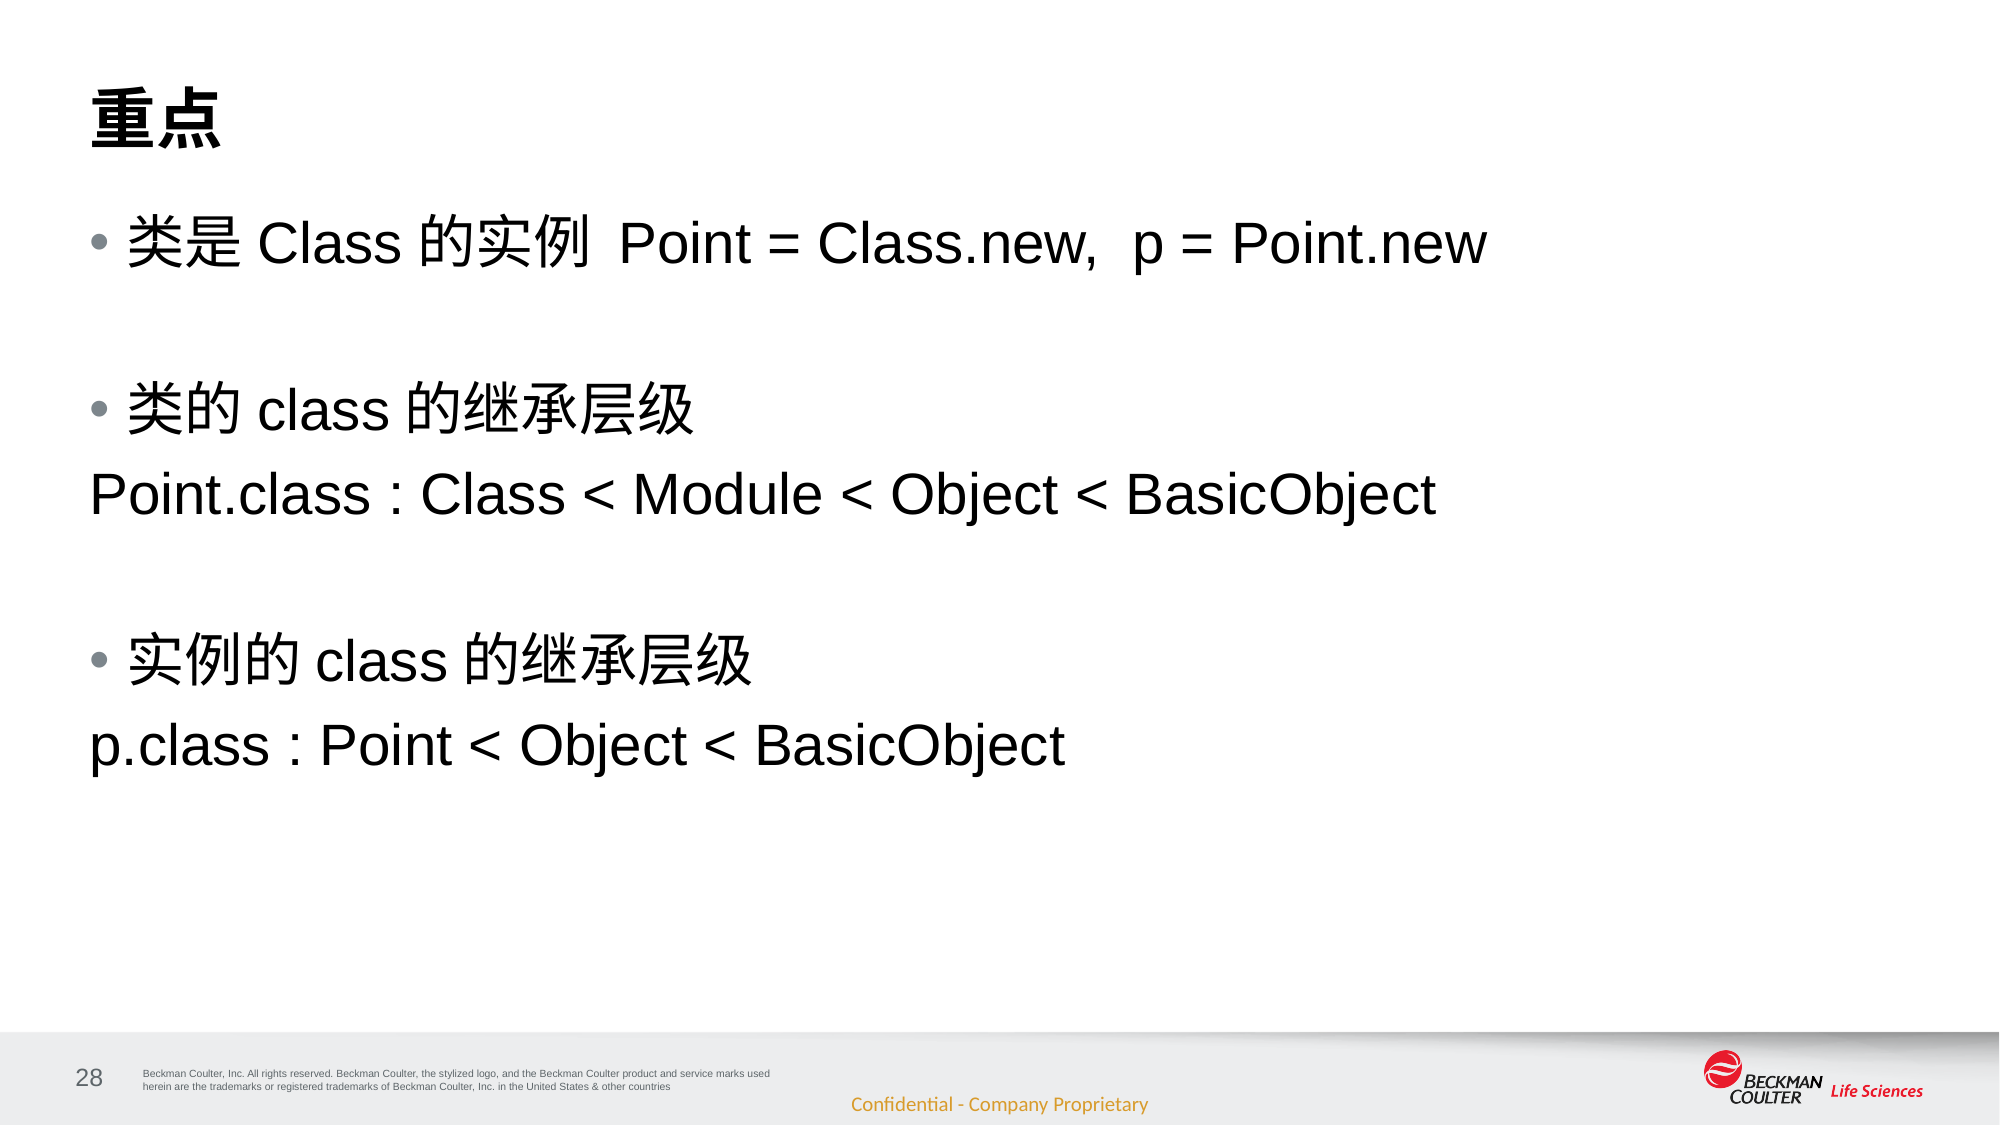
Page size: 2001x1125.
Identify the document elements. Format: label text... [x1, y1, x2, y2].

picture [0, 0, 2000, 1125]
list 类是Class的实例 Point = Class.new, p = Point.new 类的class的继承层级 Point.class : Class < Module < Object < BasicObject 实例的class的继承层级 p.class : Point < Object < BasicObject [74, 205, 1926, 920]
title 重点 [74, 76, 1926, 168]
